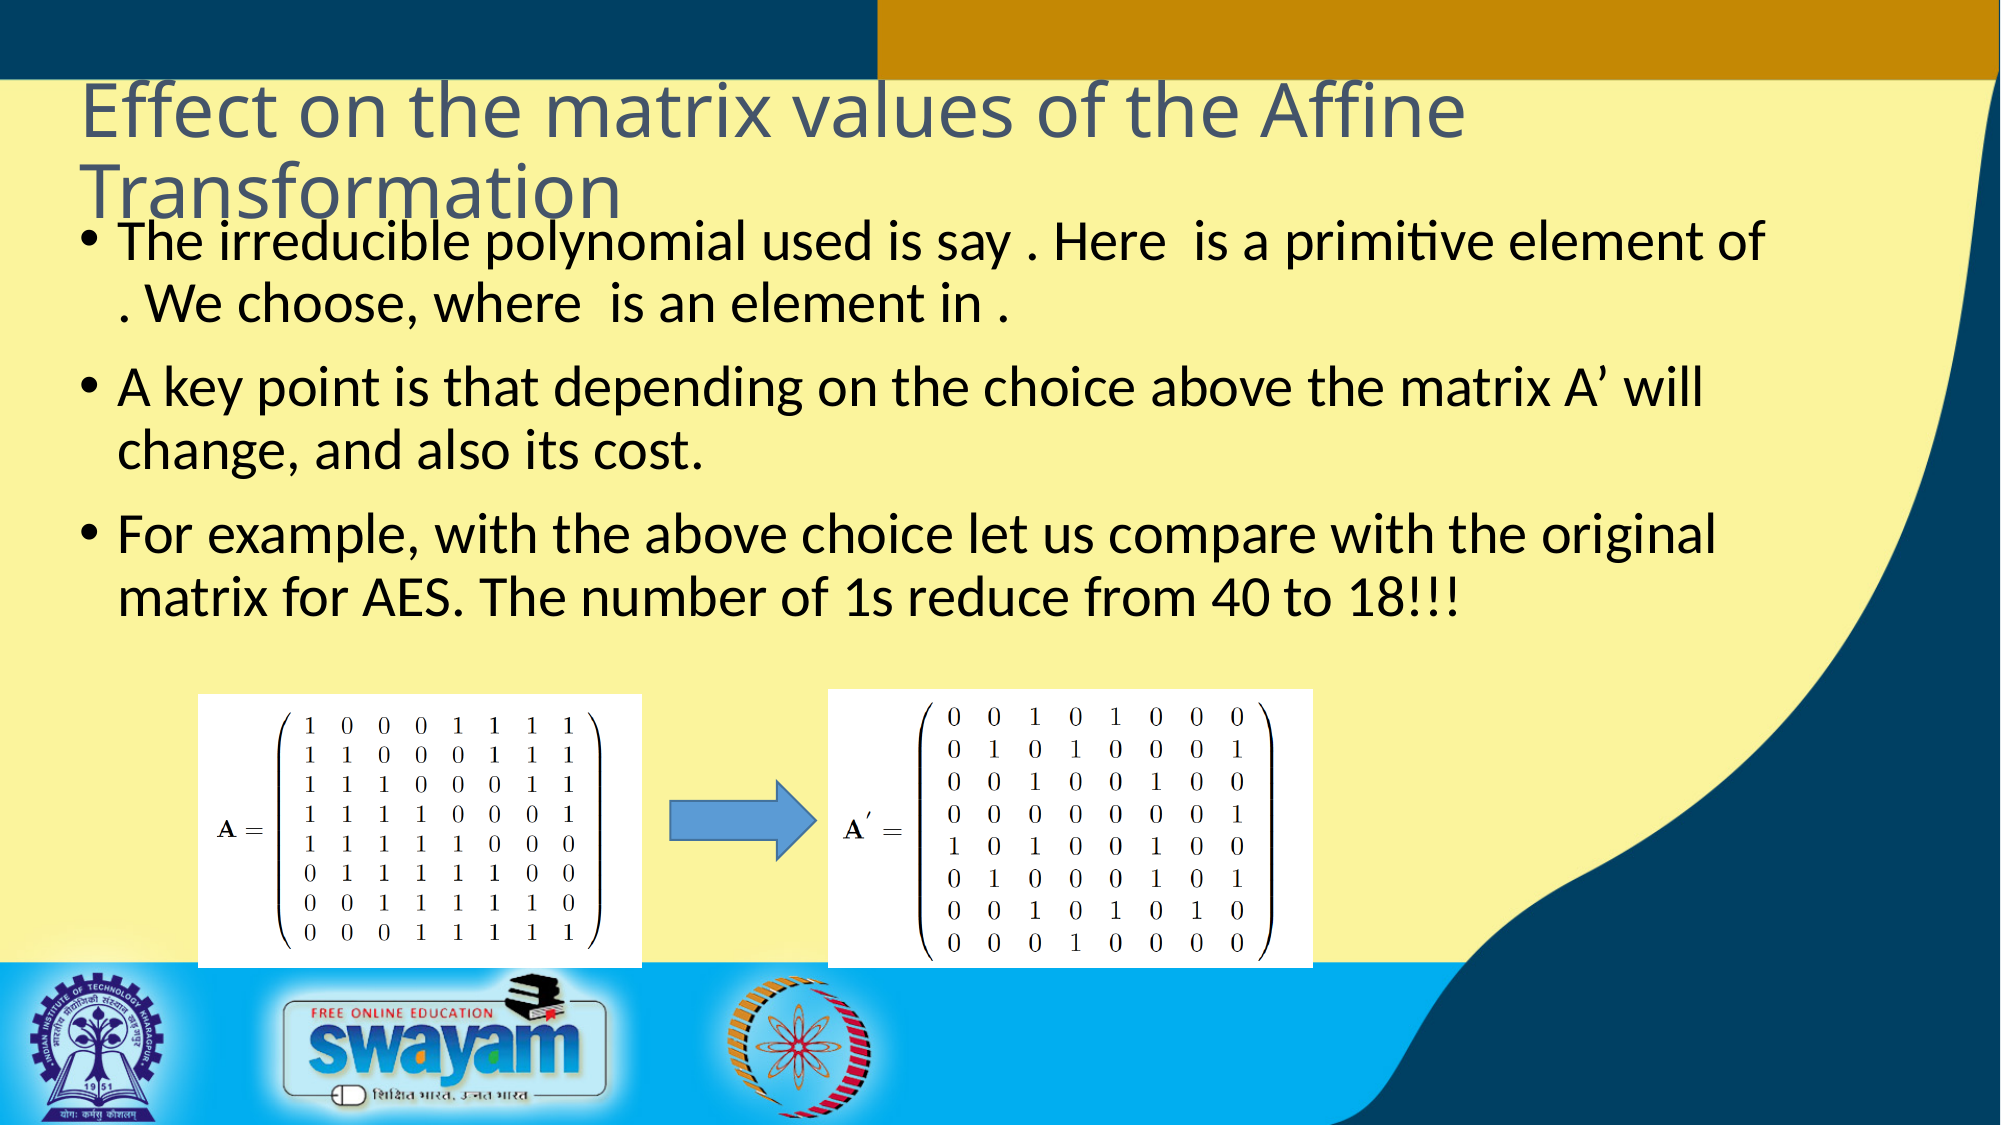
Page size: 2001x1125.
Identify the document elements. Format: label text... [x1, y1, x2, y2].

text_box [669, 778, 818, 862]
picture [1425, 1016, 1433, 1023]
title Effect on the matrix values of the Affine Transformation [64, 44, 1851, 263]
picture [0, 0, 2001, 1125]
